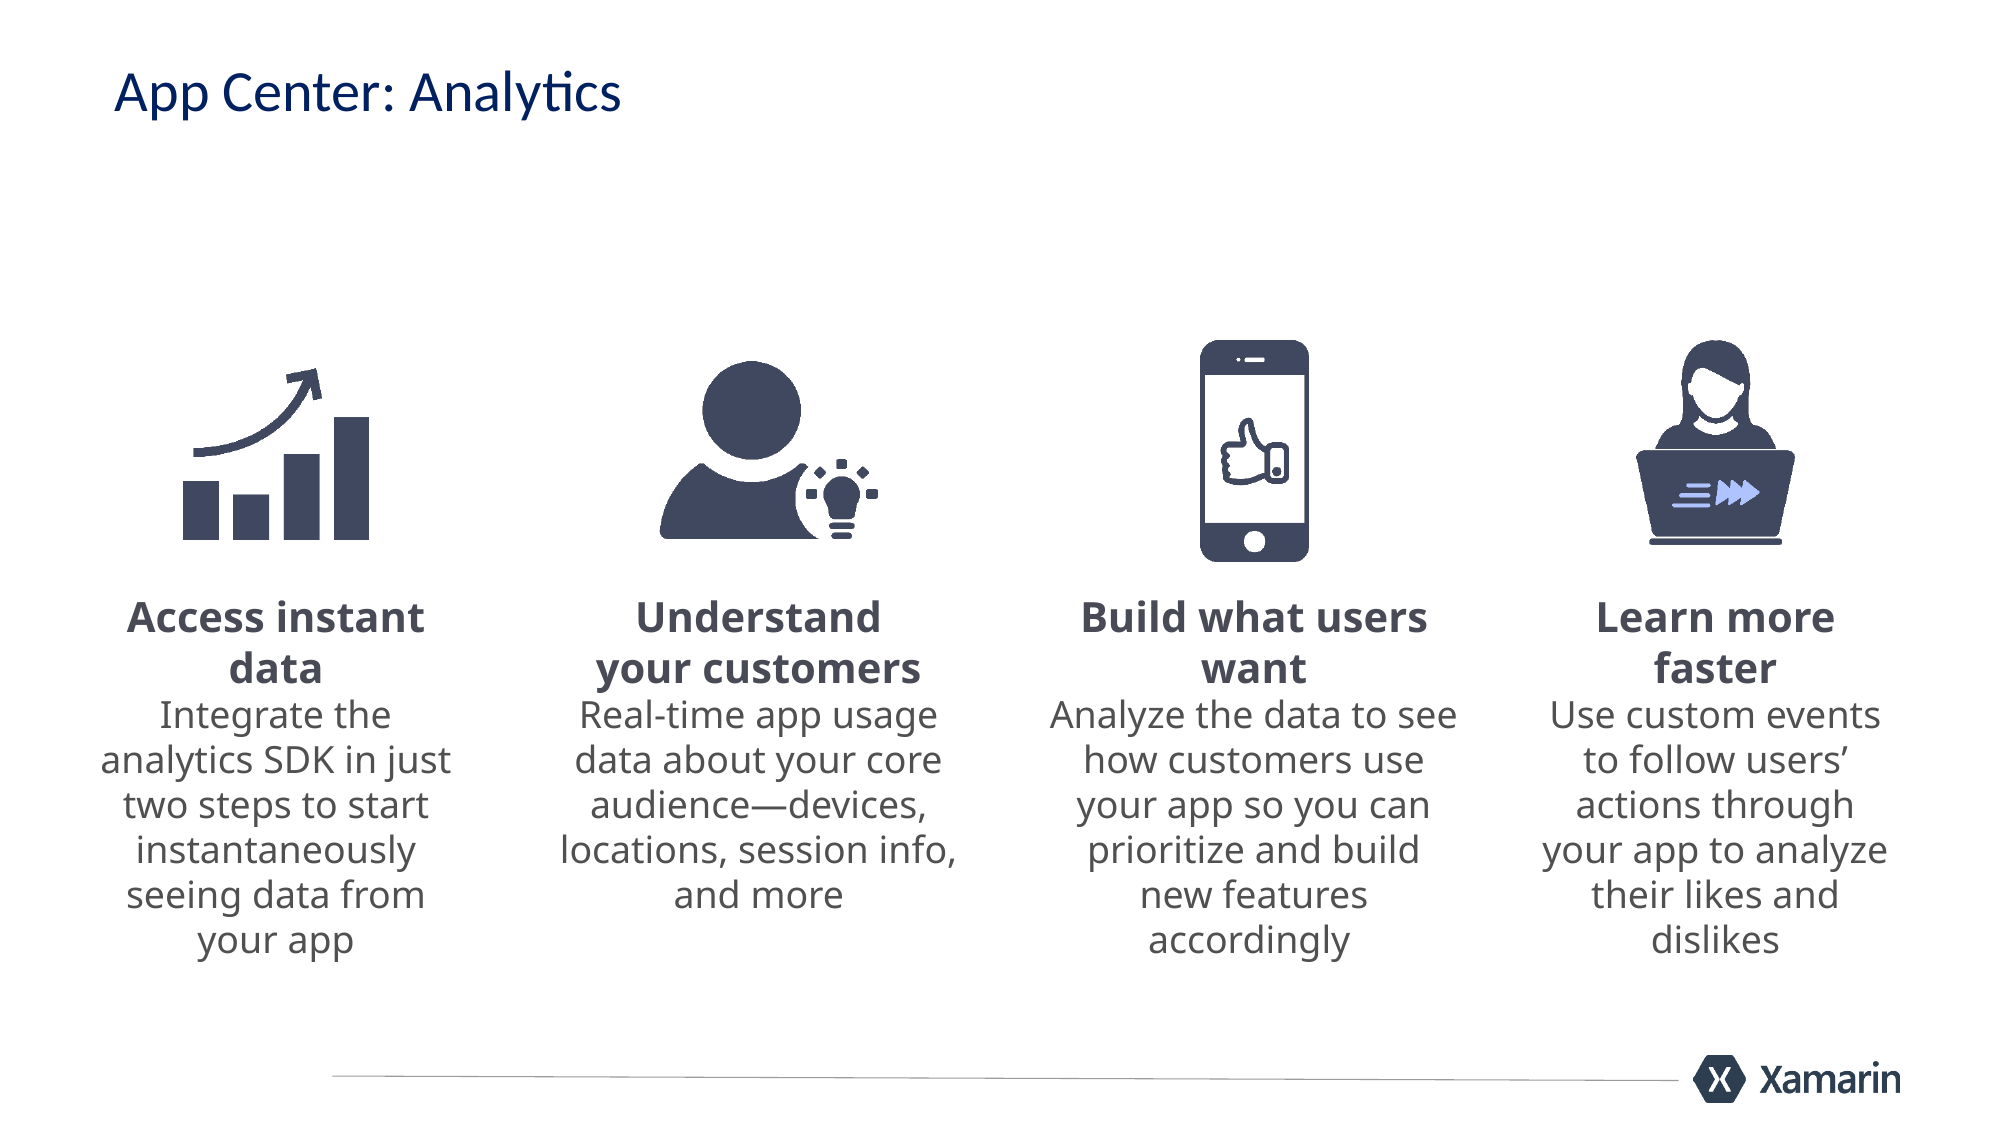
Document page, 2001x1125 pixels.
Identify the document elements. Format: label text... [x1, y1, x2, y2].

picture [659, 361, 878, 539]
text_box Access instant data Integrate the analytics SDK in just two steps to start instantaneously seeing data from your app [69, 583, 483, 969]
picture [1636, 340, 1795, 545]
title App Center: Analytics [99, 49, 1900, 136]
picture [183, 368, 369, 540]
picture [1693, 1055, 1900, 1103]
text_box Build what users want Analyze the data to see how customers use your app so you can prioritize and build new features accordingly [1033, 583, 1475, 969]
picture [1200, 340, 1308, 562]
text_box Understand your customers Real-time app usage data about your core audience—devices, locations, session info, and more [528, 583, 989, 924]
text_box Learn more faster Use custom events to follow users’ actions through your app to analyze their likes and dislikes [1521, 583, 1910, 969]
